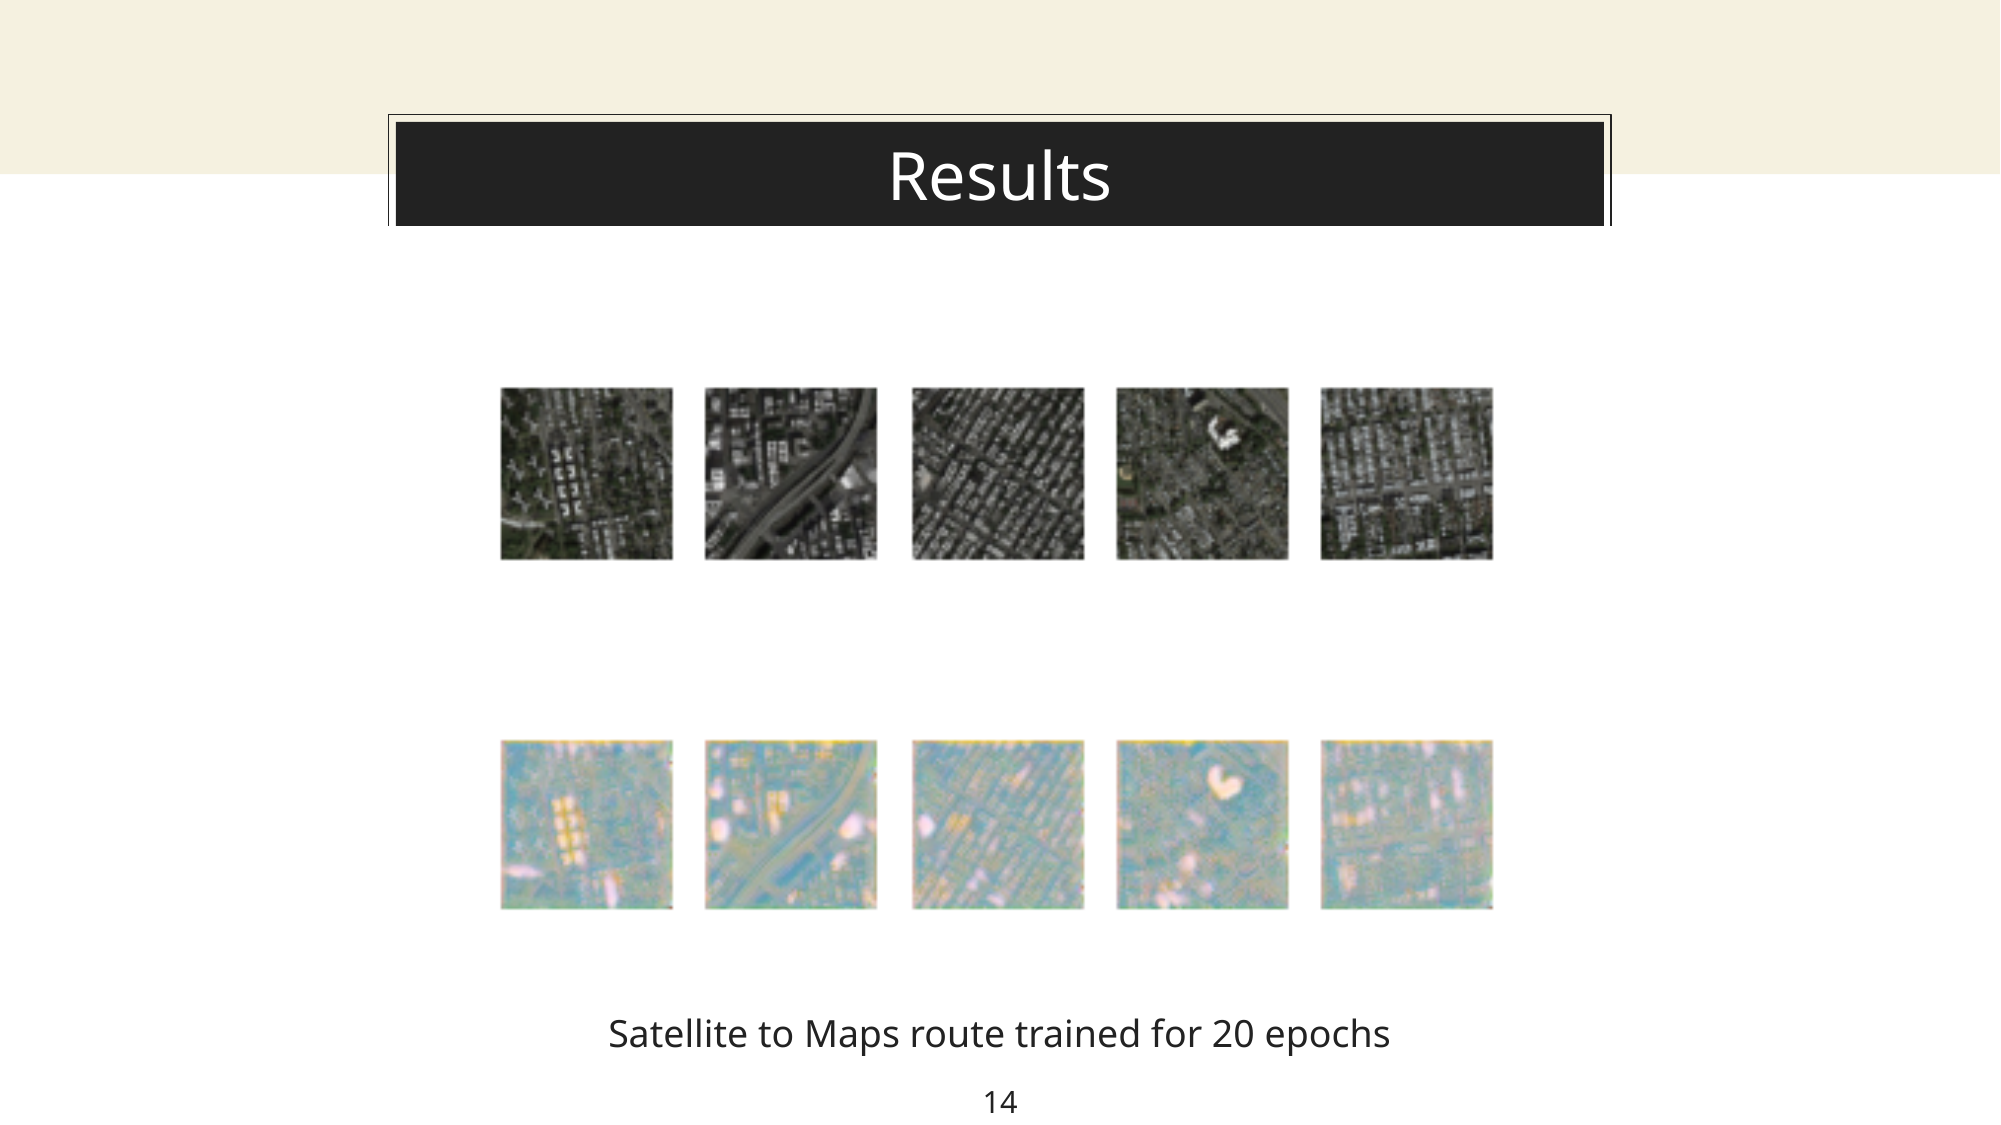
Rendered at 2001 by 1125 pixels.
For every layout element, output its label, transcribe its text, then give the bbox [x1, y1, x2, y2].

slide_number 14 [939, 1088, 1060, 1125]
title Results [395, 121, 1604, 224]
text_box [342, 226, 1622, 1079]
